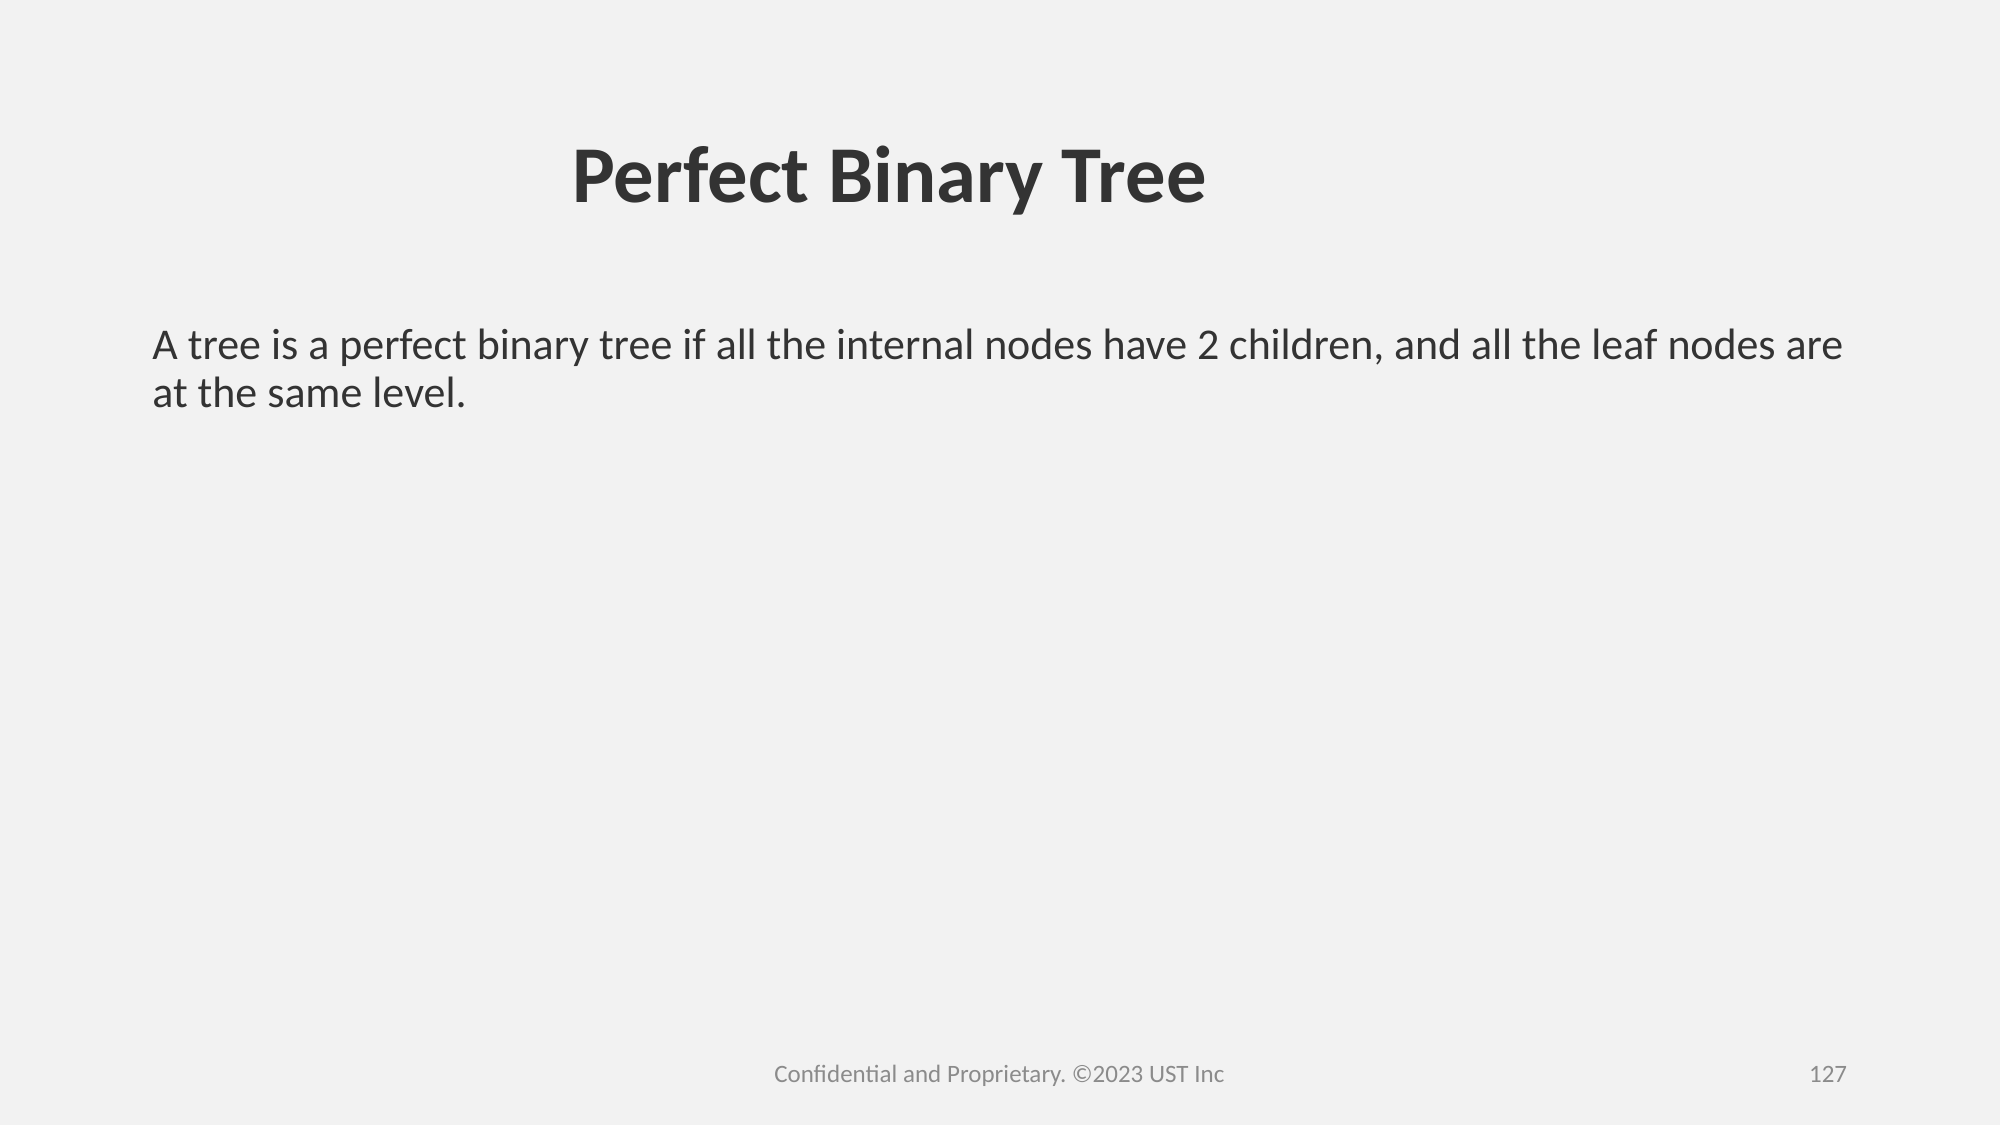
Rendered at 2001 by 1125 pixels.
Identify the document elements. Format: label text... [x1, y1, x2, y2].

list Perfect Binary Tree A tree is a perfect binary tree if all the internal nodes have 2 children, and all the leaf nodes are at the same level. [137, 124, 1863, 986]
slide_number 127 [1412, 1042, 1863, 1103]
footer Confidential and Proprietary. ©2023 UST Inc [662, 1042, 1338, 1103]
